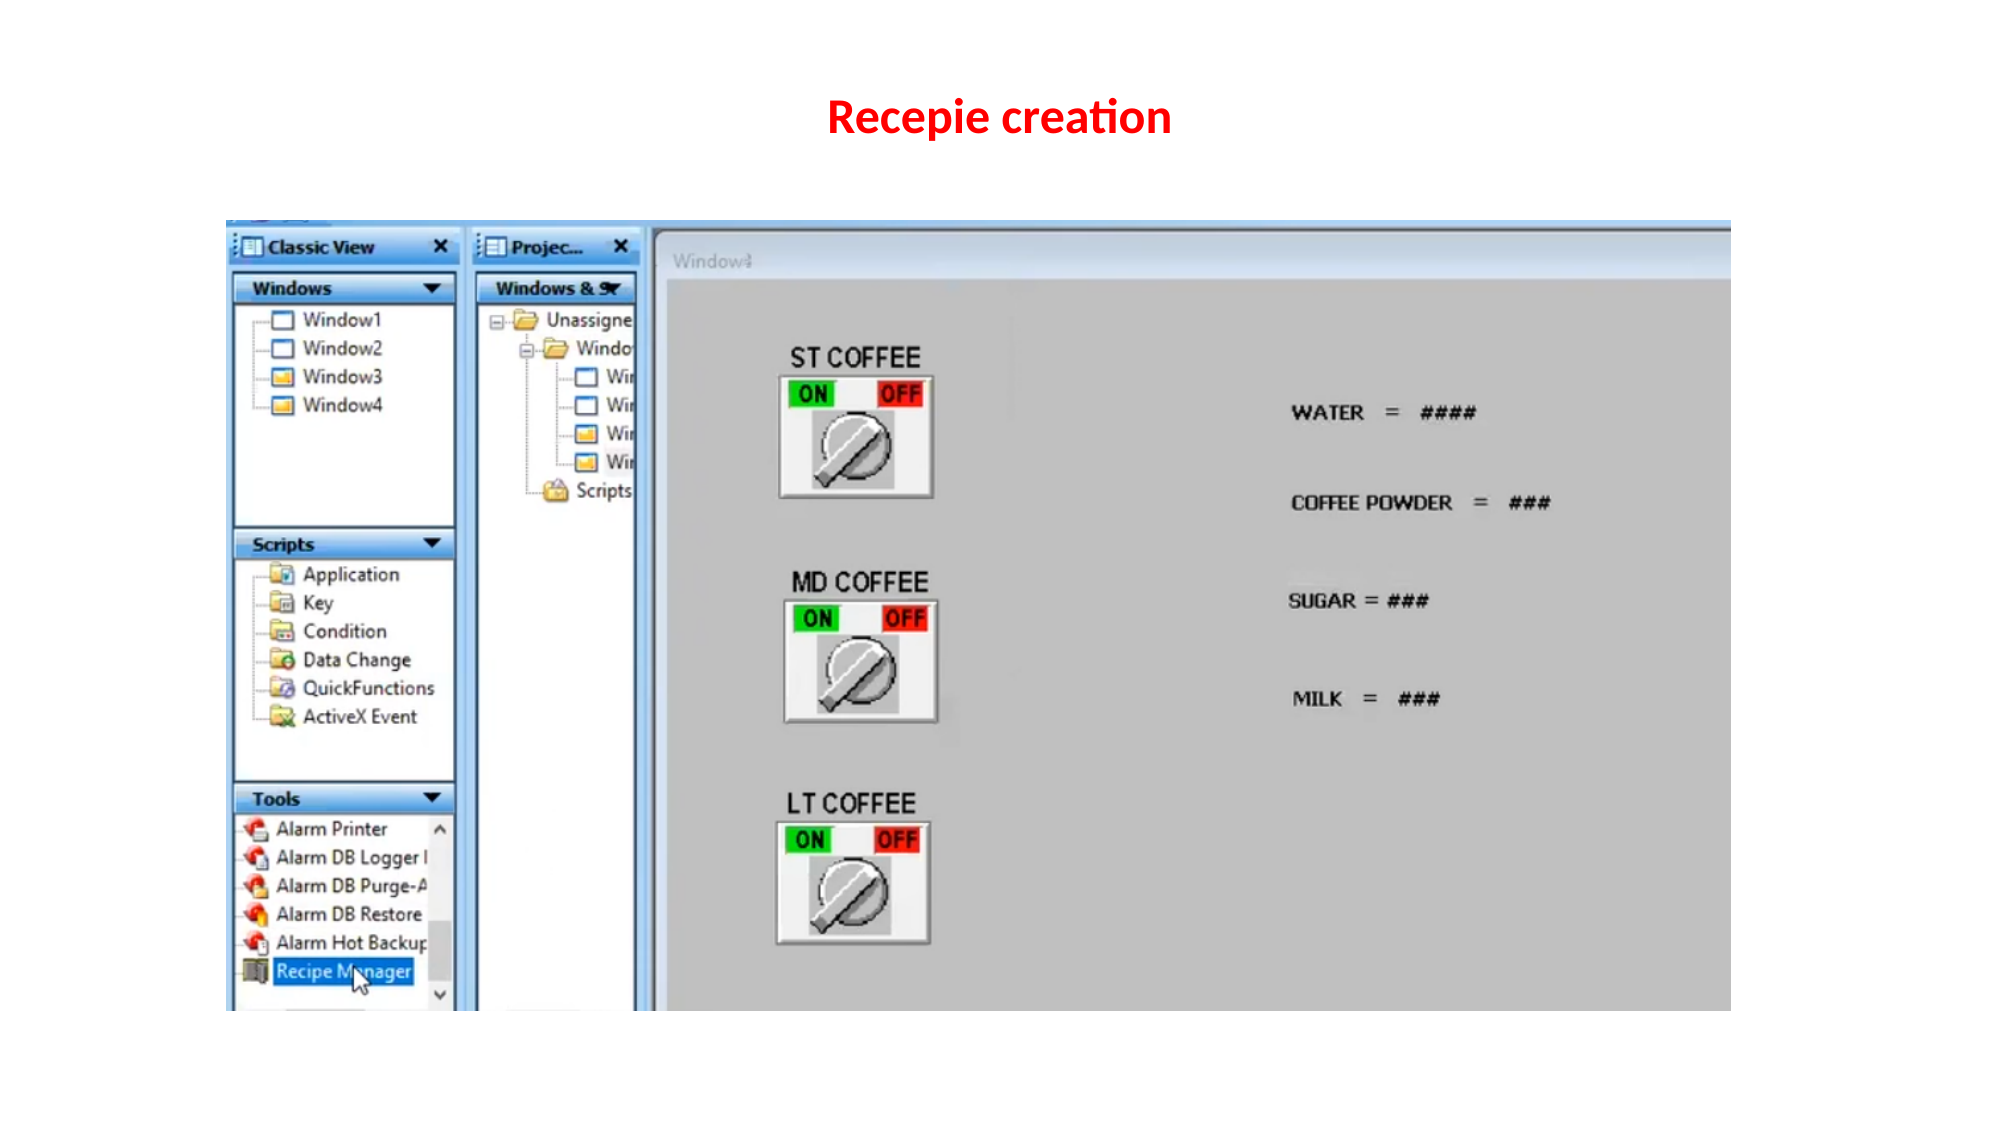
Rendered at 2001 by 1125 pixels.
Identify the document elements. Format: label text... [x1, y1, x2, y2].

text_box Recepie creation [812, 75, 1188, 151]
picture [225, 220, 1731, 1011]
